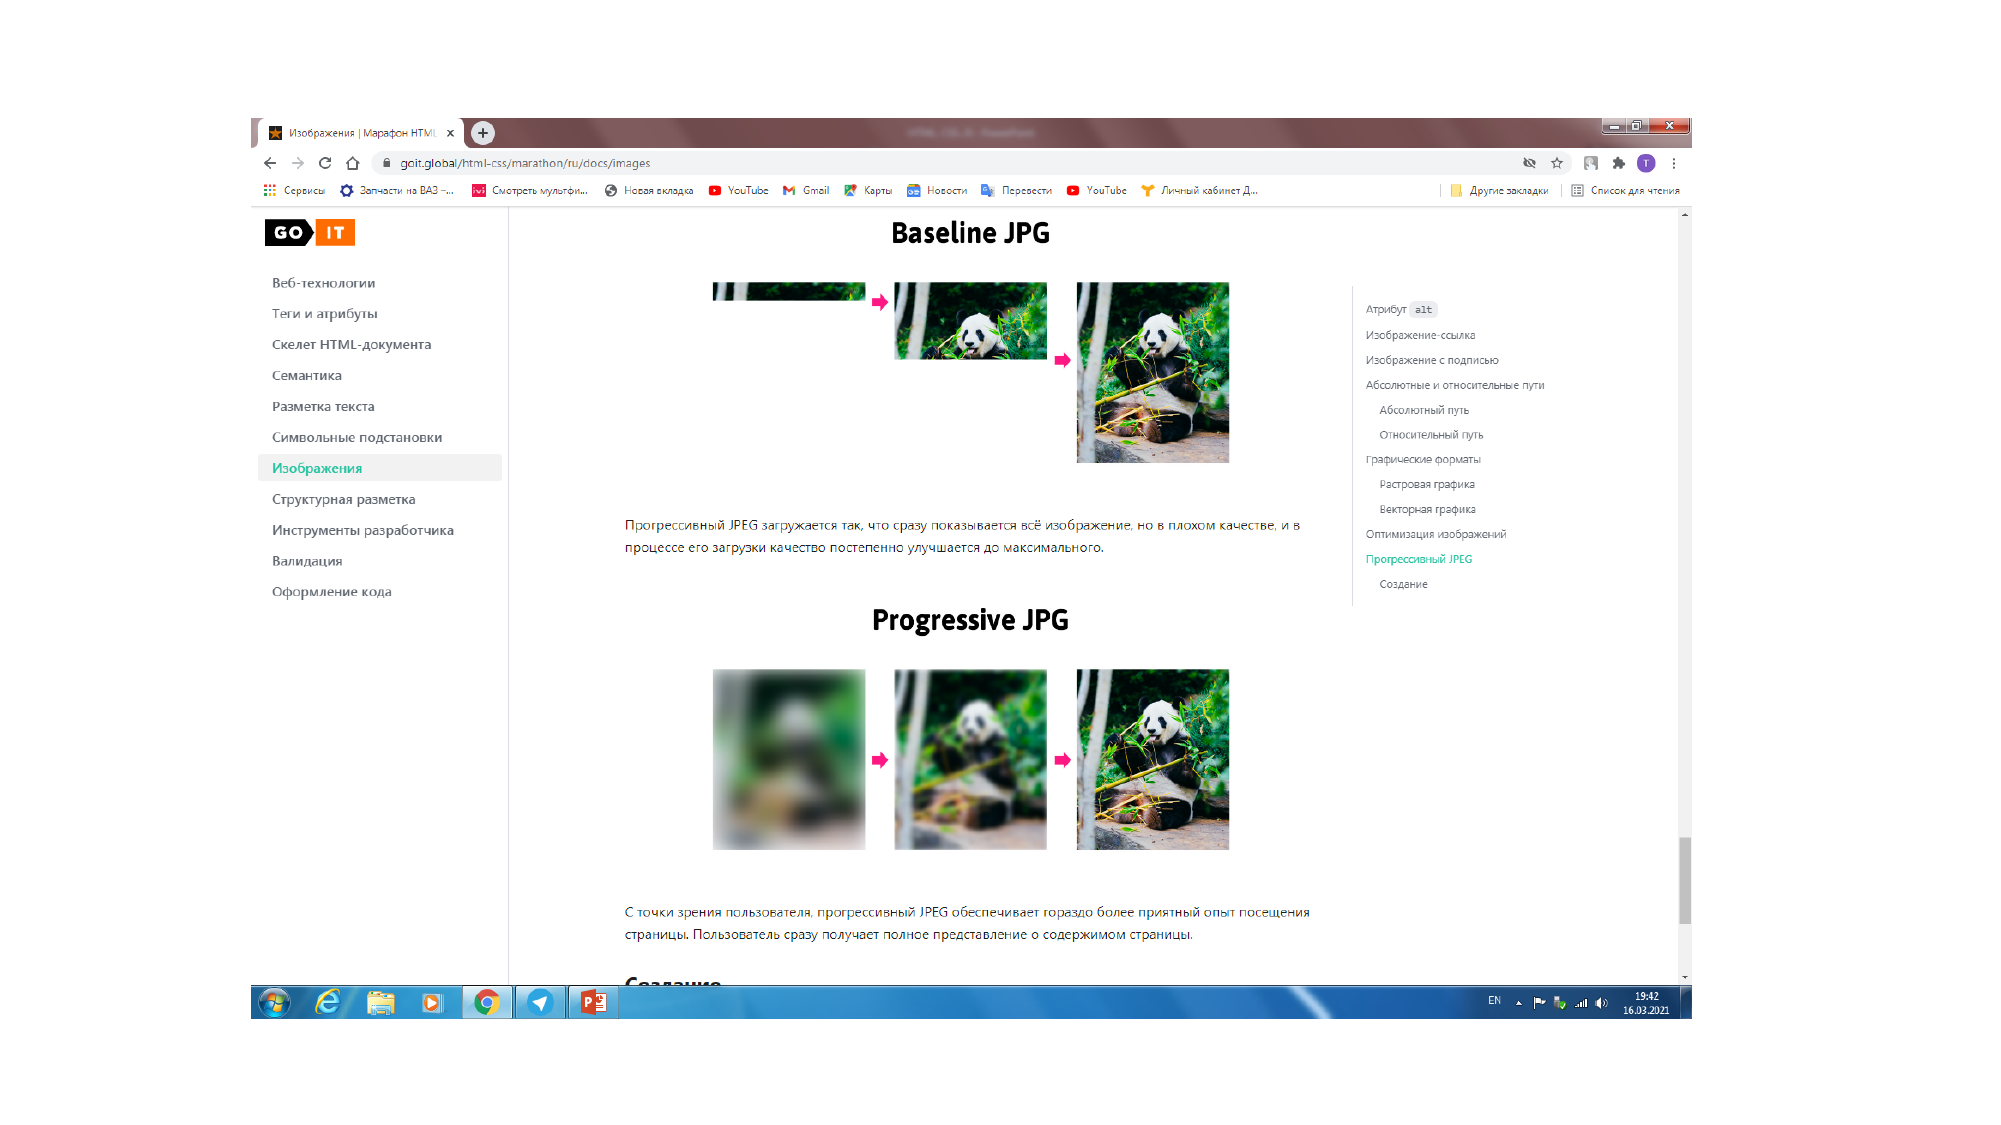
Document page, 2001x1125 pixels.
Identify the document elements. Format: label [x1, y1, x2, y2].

picture [251, 118, 1692, 1019]
